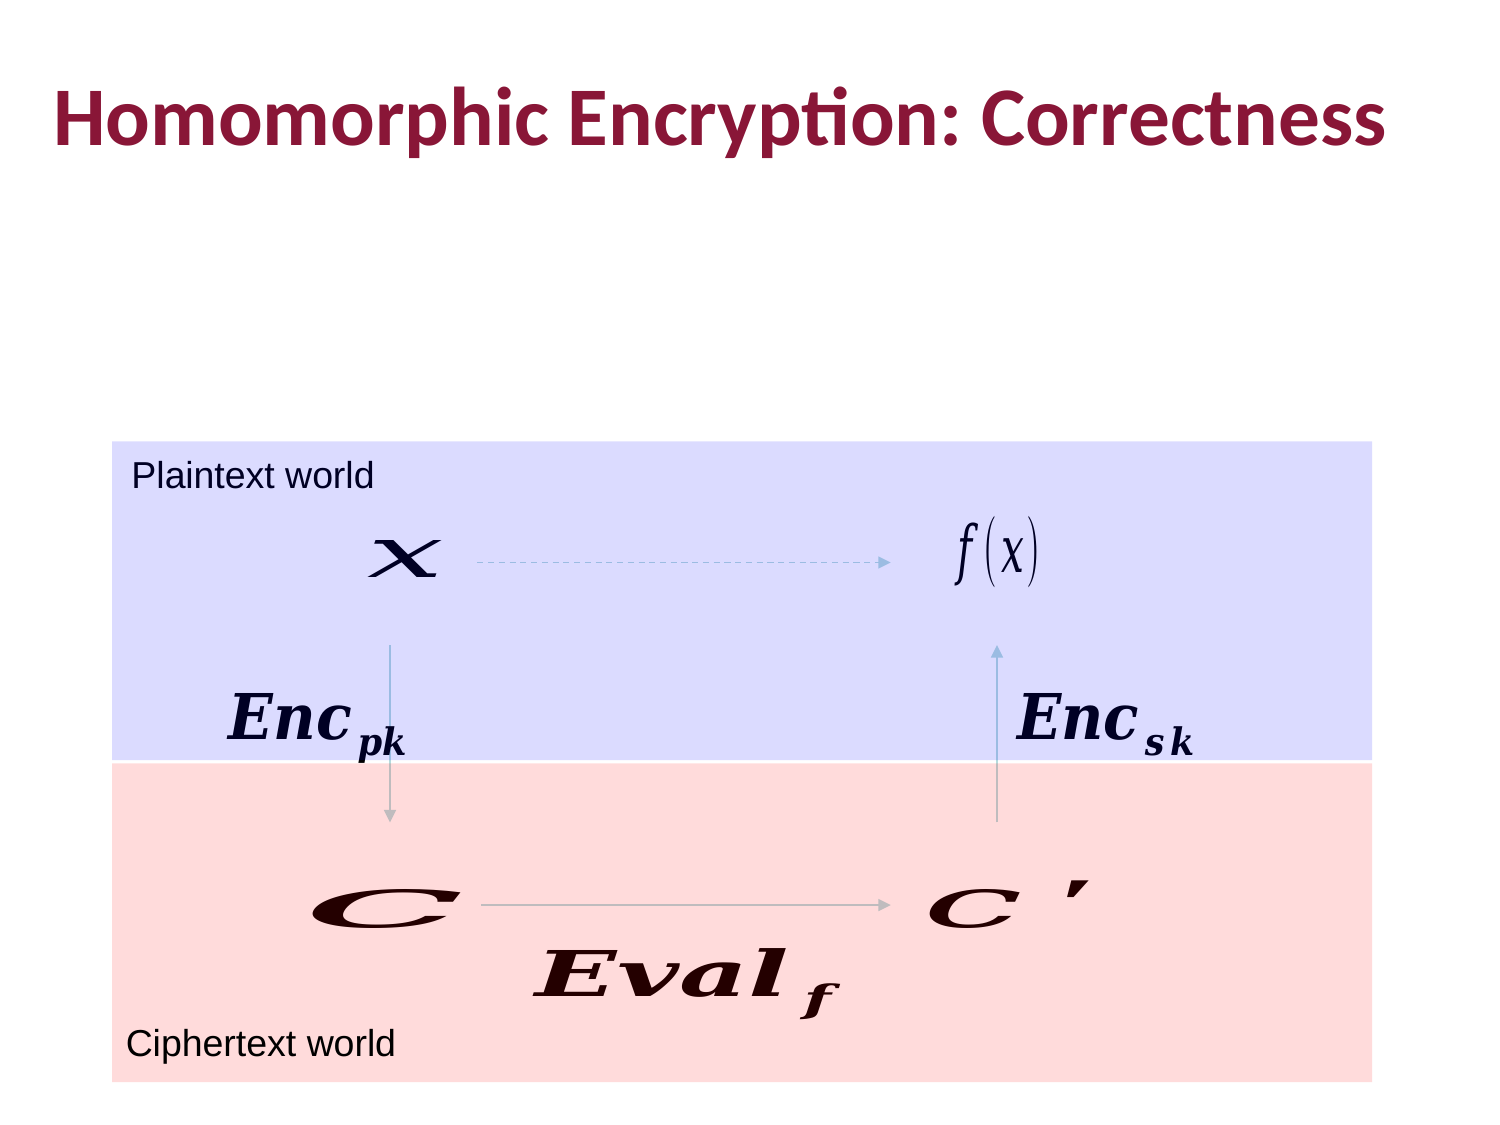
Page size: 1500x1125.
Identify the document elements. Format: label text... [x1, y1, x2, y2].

text_box Ciphertext world [111, 1011, 411, 1072]
text_box [110, 439, 1374, 762]
text_box Homomorphic Encryption: Correctness [5, 54, 1436, 185]
text_box [110, 762, 1374, 1084]
